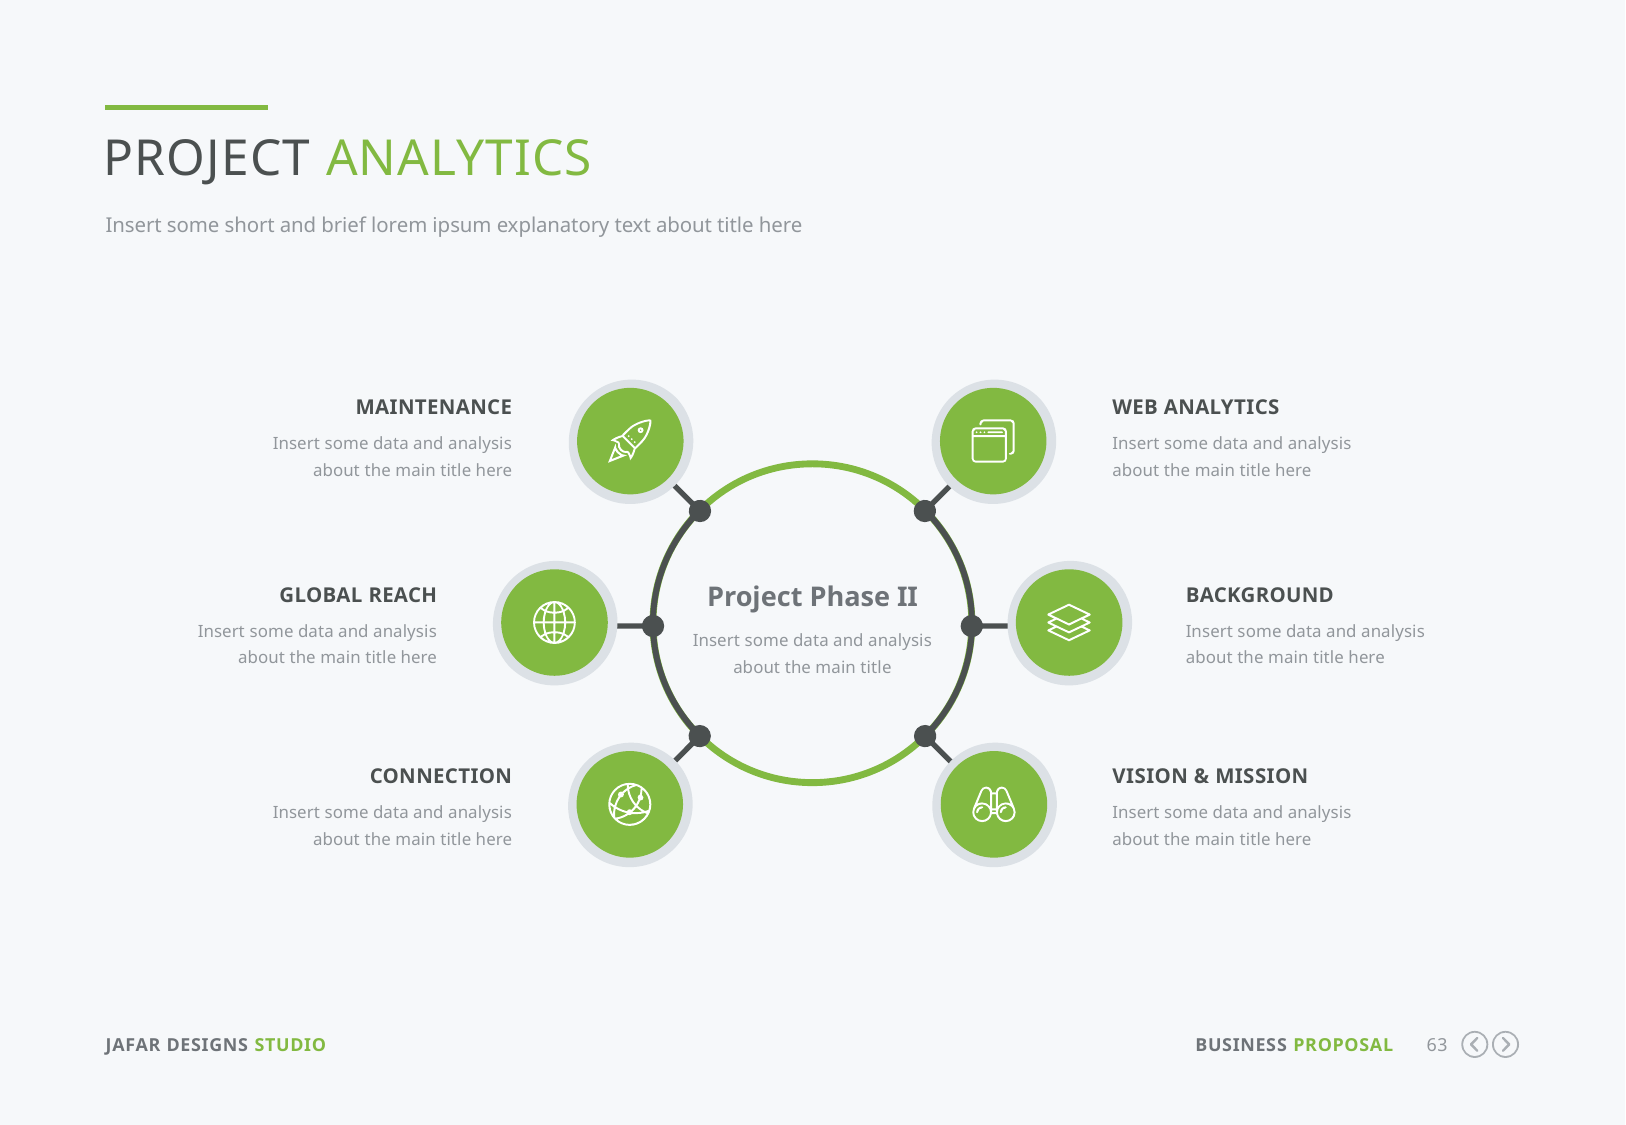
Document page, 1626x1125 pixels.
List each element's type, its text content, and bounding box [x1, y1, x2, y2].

text_box [688, 499, 712, 523]
text_box [705, 741, 920, 787]
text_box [690, 579, 935, 678]
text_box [492, 560, 618, 686]
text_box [568, 742, 693, 868]
text_box [705, 460, 919, 506]
text_box [930, 516, 975, 615]
text_box [688, 724, 711, 748]
list Project Analytics [103, 125, 1518, 188]
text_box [1007, 560, 1133, 686]
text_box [241, 394, 512, 481]
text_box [167, 581, 438, 668]
text_box [913, 724, 937, 748]
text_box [241, 763, 512, 850]
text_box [1112, 394, 1383, 481]
text_box [960, 614, 1007, 638]
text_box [568, 379, 694, 504]
text_box [618, 614, 665, 638]
text_box [650, 637, 695, 730]
text_box [930, 637, 975, 730]
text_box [1112, 763, 1383, 850]
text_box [931, 379, 1057, 504]
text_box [1185, 581, 1456, 668]
list Insert some short and brief lorem ipsum explanatory text about title here [105, 209, 1519, 241]
text_box [913, 499, 936, 523]
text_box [932, 742, 1057, 868]
text_box [650, 516, 695, 615]
